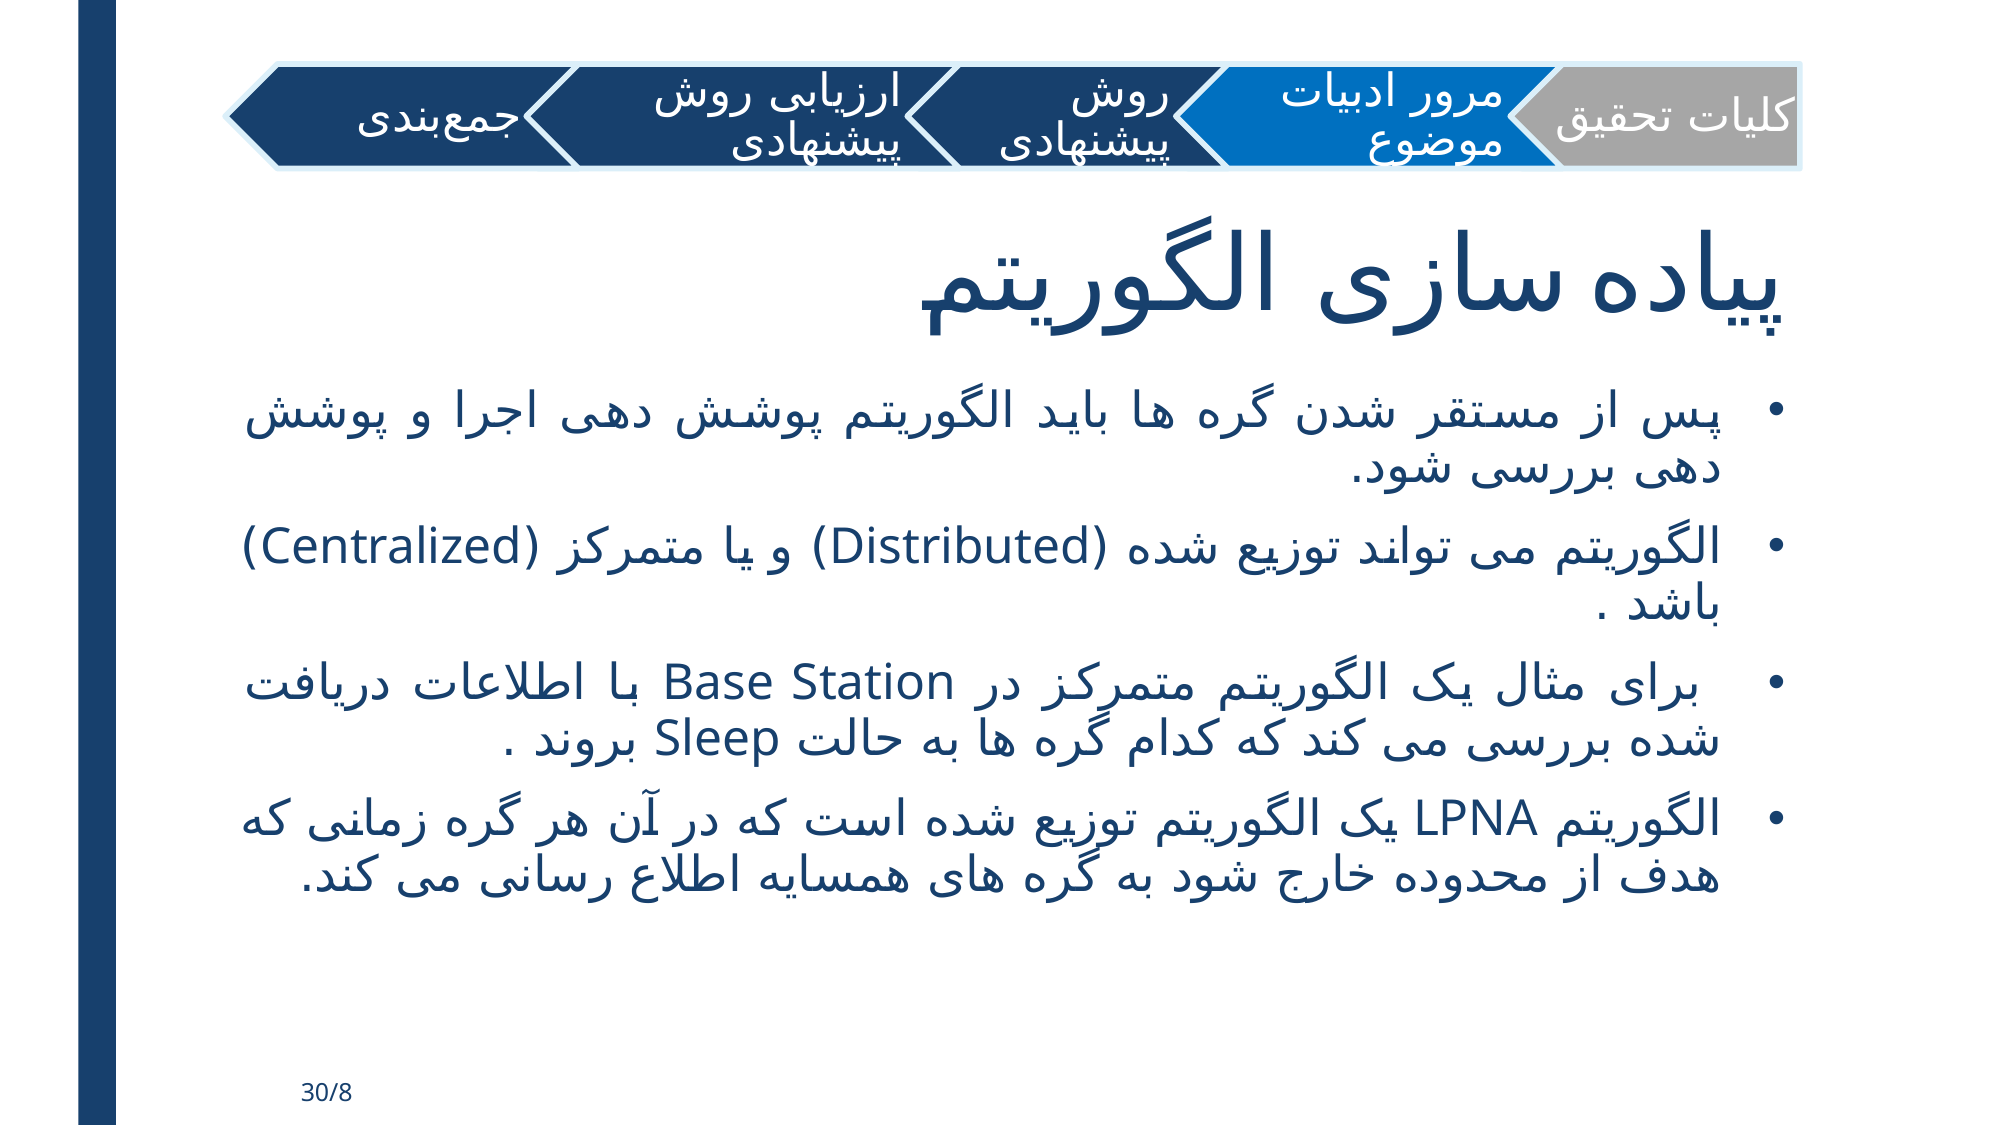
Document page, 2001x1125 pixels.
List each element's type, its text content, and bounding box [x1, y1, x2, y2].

title پیاده سازی الگوریتم [225, 200, 1800, 344]
list پس از مستقر شدن گره ها باید الگوریتم پوشش دهی اجرا و پوشش دهی بررسی شود. الگوریتم می تواند توزیع شده (Distributed) و یا متمرکز (Centralized) باشد . برای مثال یک الگوریتم متمرکز در Base Station با اطلاعات دریافت شده بررسی می کند که کدام گره ها به حالت Sleep بروند . الگوریتم LPNA یک الگوریتم توزیع شده است که در آن هر گره زمانی که هدف از محدوده خارج شود به گره های همسایه اطلاع رسانی می کند. [225, 375, 1800, 963]
slide_number 30/8 [196, 1058, 458, 1125]
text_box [224, 63, 1800, 169]
